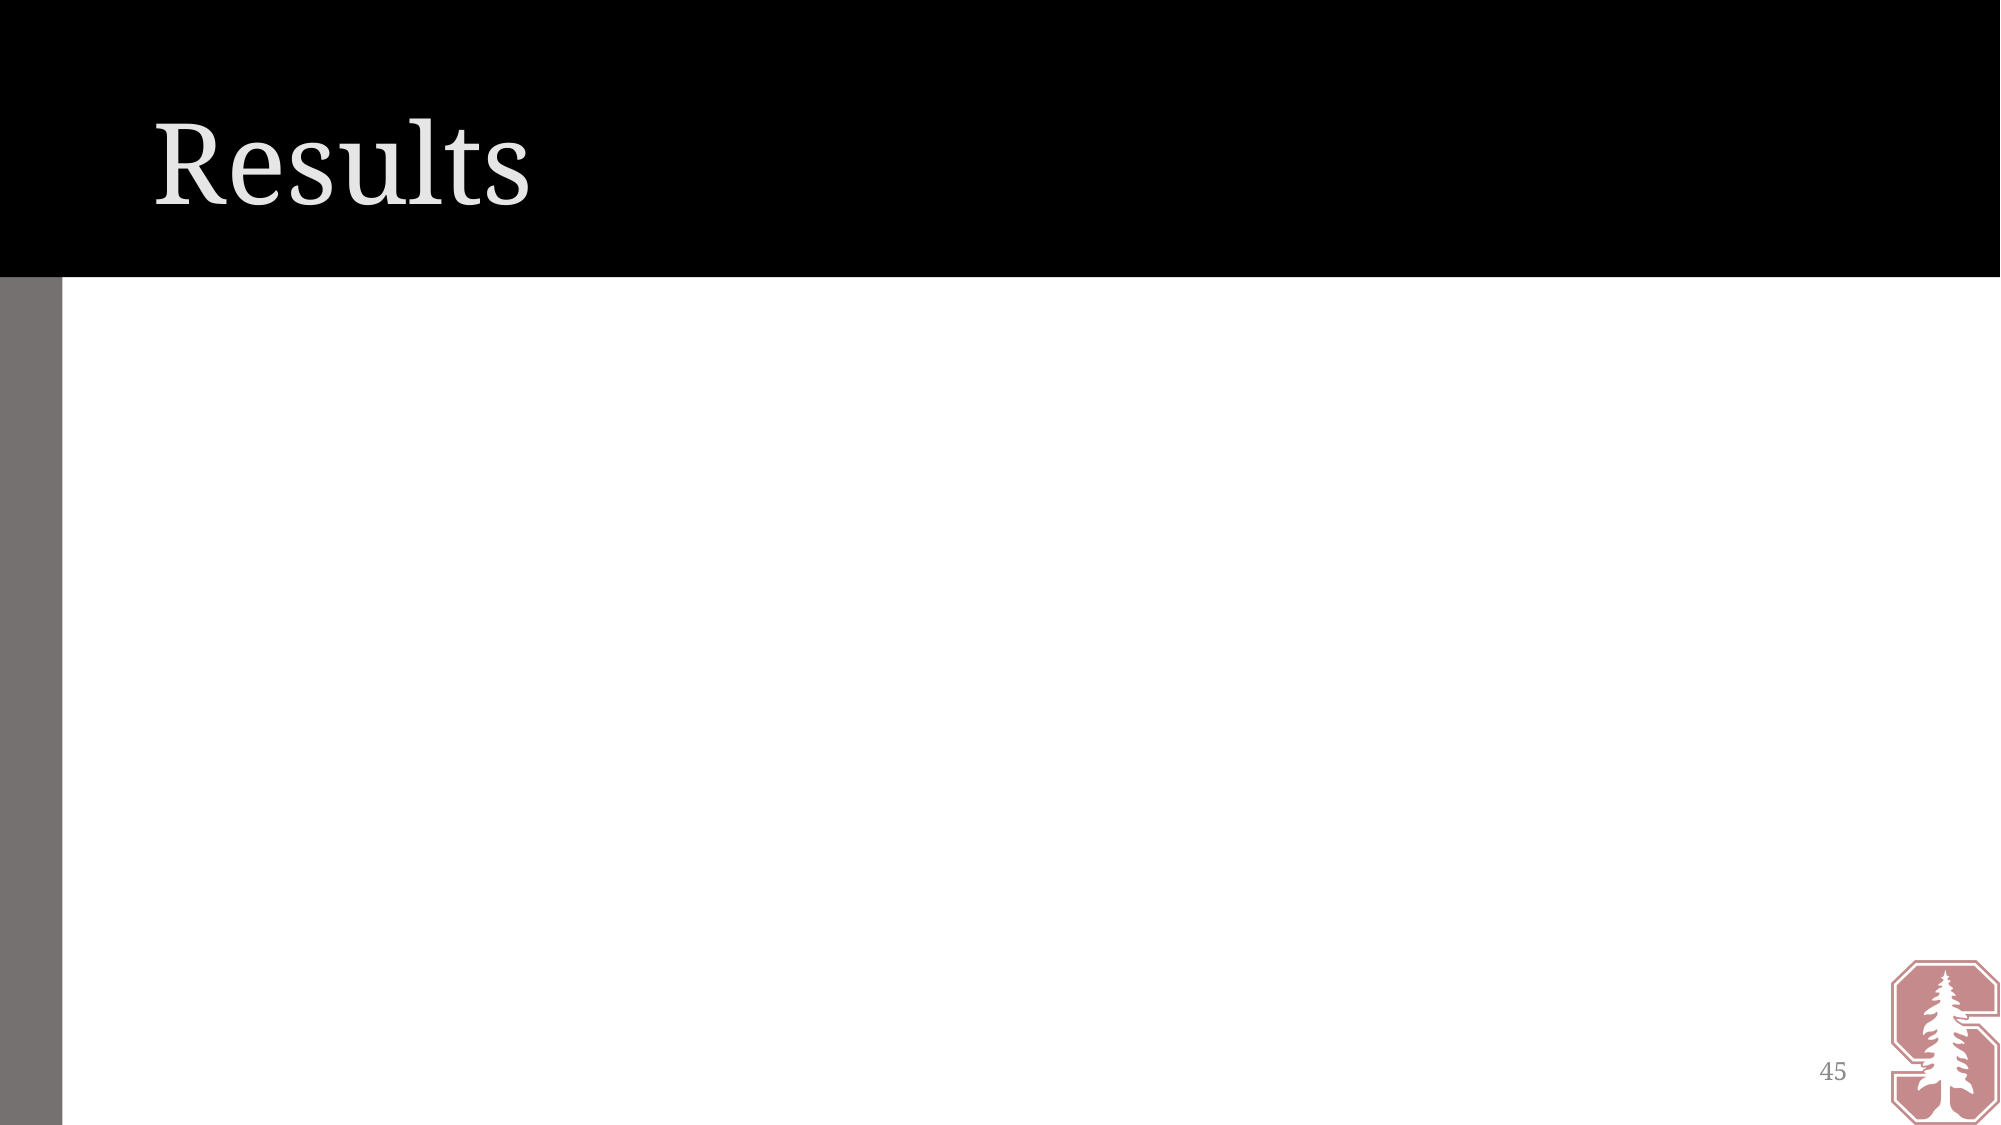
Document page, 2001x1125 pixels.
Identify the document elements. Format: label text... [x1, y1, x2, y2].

slide_number 45 [1412, 1042, 1863, 1103]
title Results [137, 59, 1863, 278]
